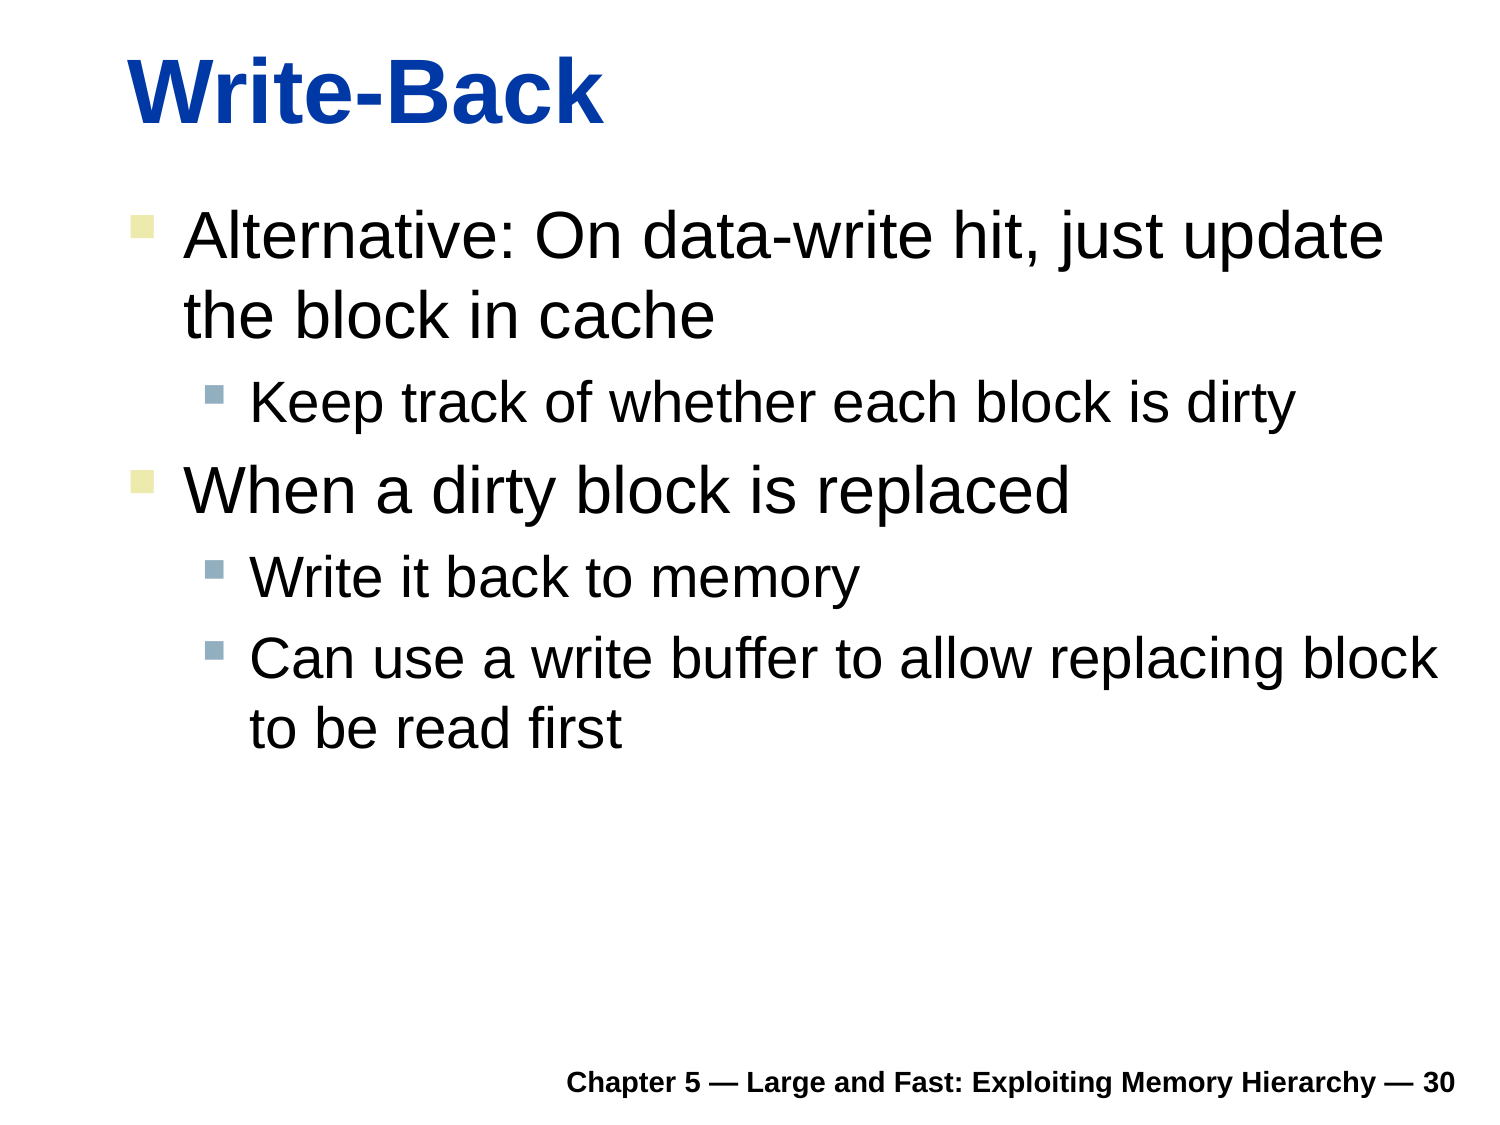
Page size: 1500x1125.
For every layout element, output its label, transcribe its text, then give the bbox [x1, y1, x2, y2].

list Alternative: On data-write hit, just update the block in cache Keep track of whether each block is dirty When a dirty block is replaced Write it back to memory Can use a write buffer to allow replacing block to be read first [112, 184, 1469, 1024]
title Write-Back [112, 23, 1468, 149]
footer Chapter 5 — Large and Fast: Exploiting Memory Hierarchy — 30 [277, 1046, 1471, 1106]
